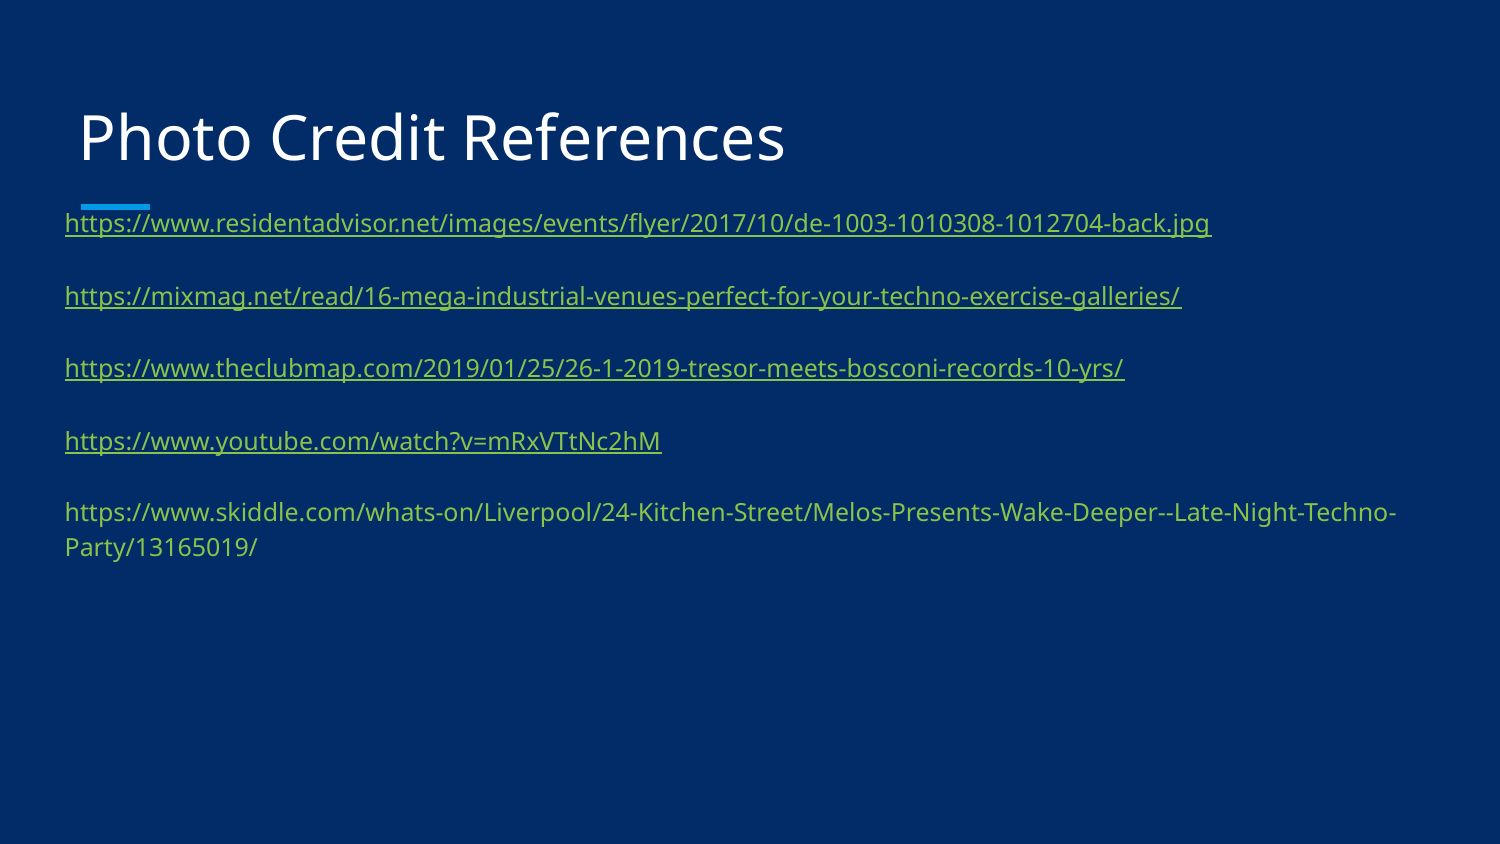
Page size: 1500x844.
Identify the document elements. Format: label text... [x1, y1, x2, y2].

title Photo Credit References [63, 75, 1437, 188]
list https://www.residentadvisor.net/images/events/flyer/2017/10/de-1003-1010308-1012704-back.jpg https://mixmag.net/read/16-mega-industrial-venues-perfect-for-your-techno-exercise-galleries/ https://www.theclubmap.com/2019/01/25/26-1-2019-tresor-meets-bosconi-records-10-yrs/ https://www.youtube.com/watch?v=mRxVTtNc2hM https://www.skiddle.com/whats-on/Liverpool/24-Kitchen-Street/Melos-Presents-Wake-Deeper--Late-Night-Techno-Party/13165019/ [49, 187, 1423, 823]
